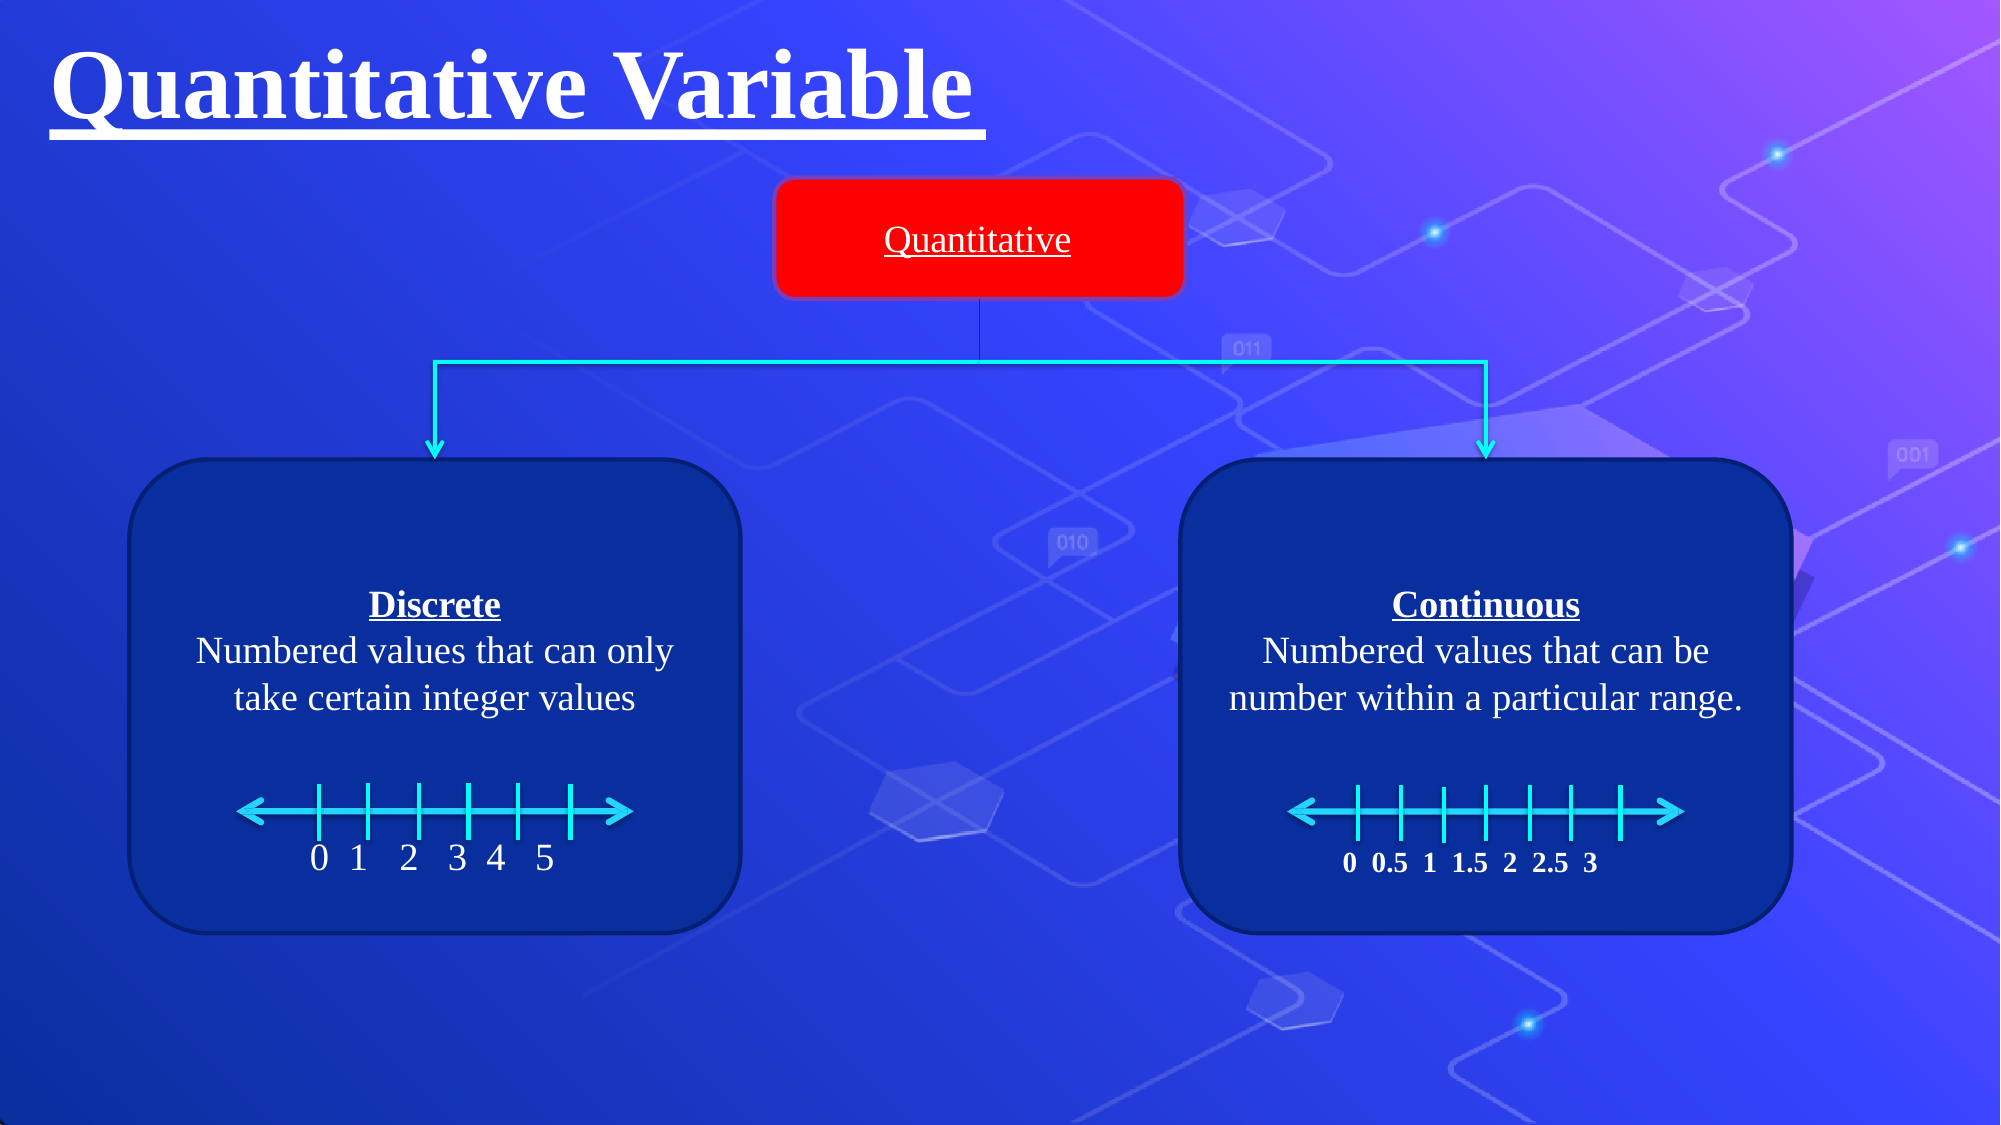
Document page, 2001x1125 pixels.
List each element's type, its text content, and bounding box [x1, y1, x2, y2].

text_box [408, 298, 1720, 856]
picture [0, 0, 2000, 1125]
text_box [49, 129, 986, 140]
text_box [200, 779, 403, 853]
title Quantitative Variable [47, 16, 988, 207]
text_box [126, 456, 743, 936]
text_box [771, 175, 1188, 297]
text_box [1178, 456, 1794, 936]
